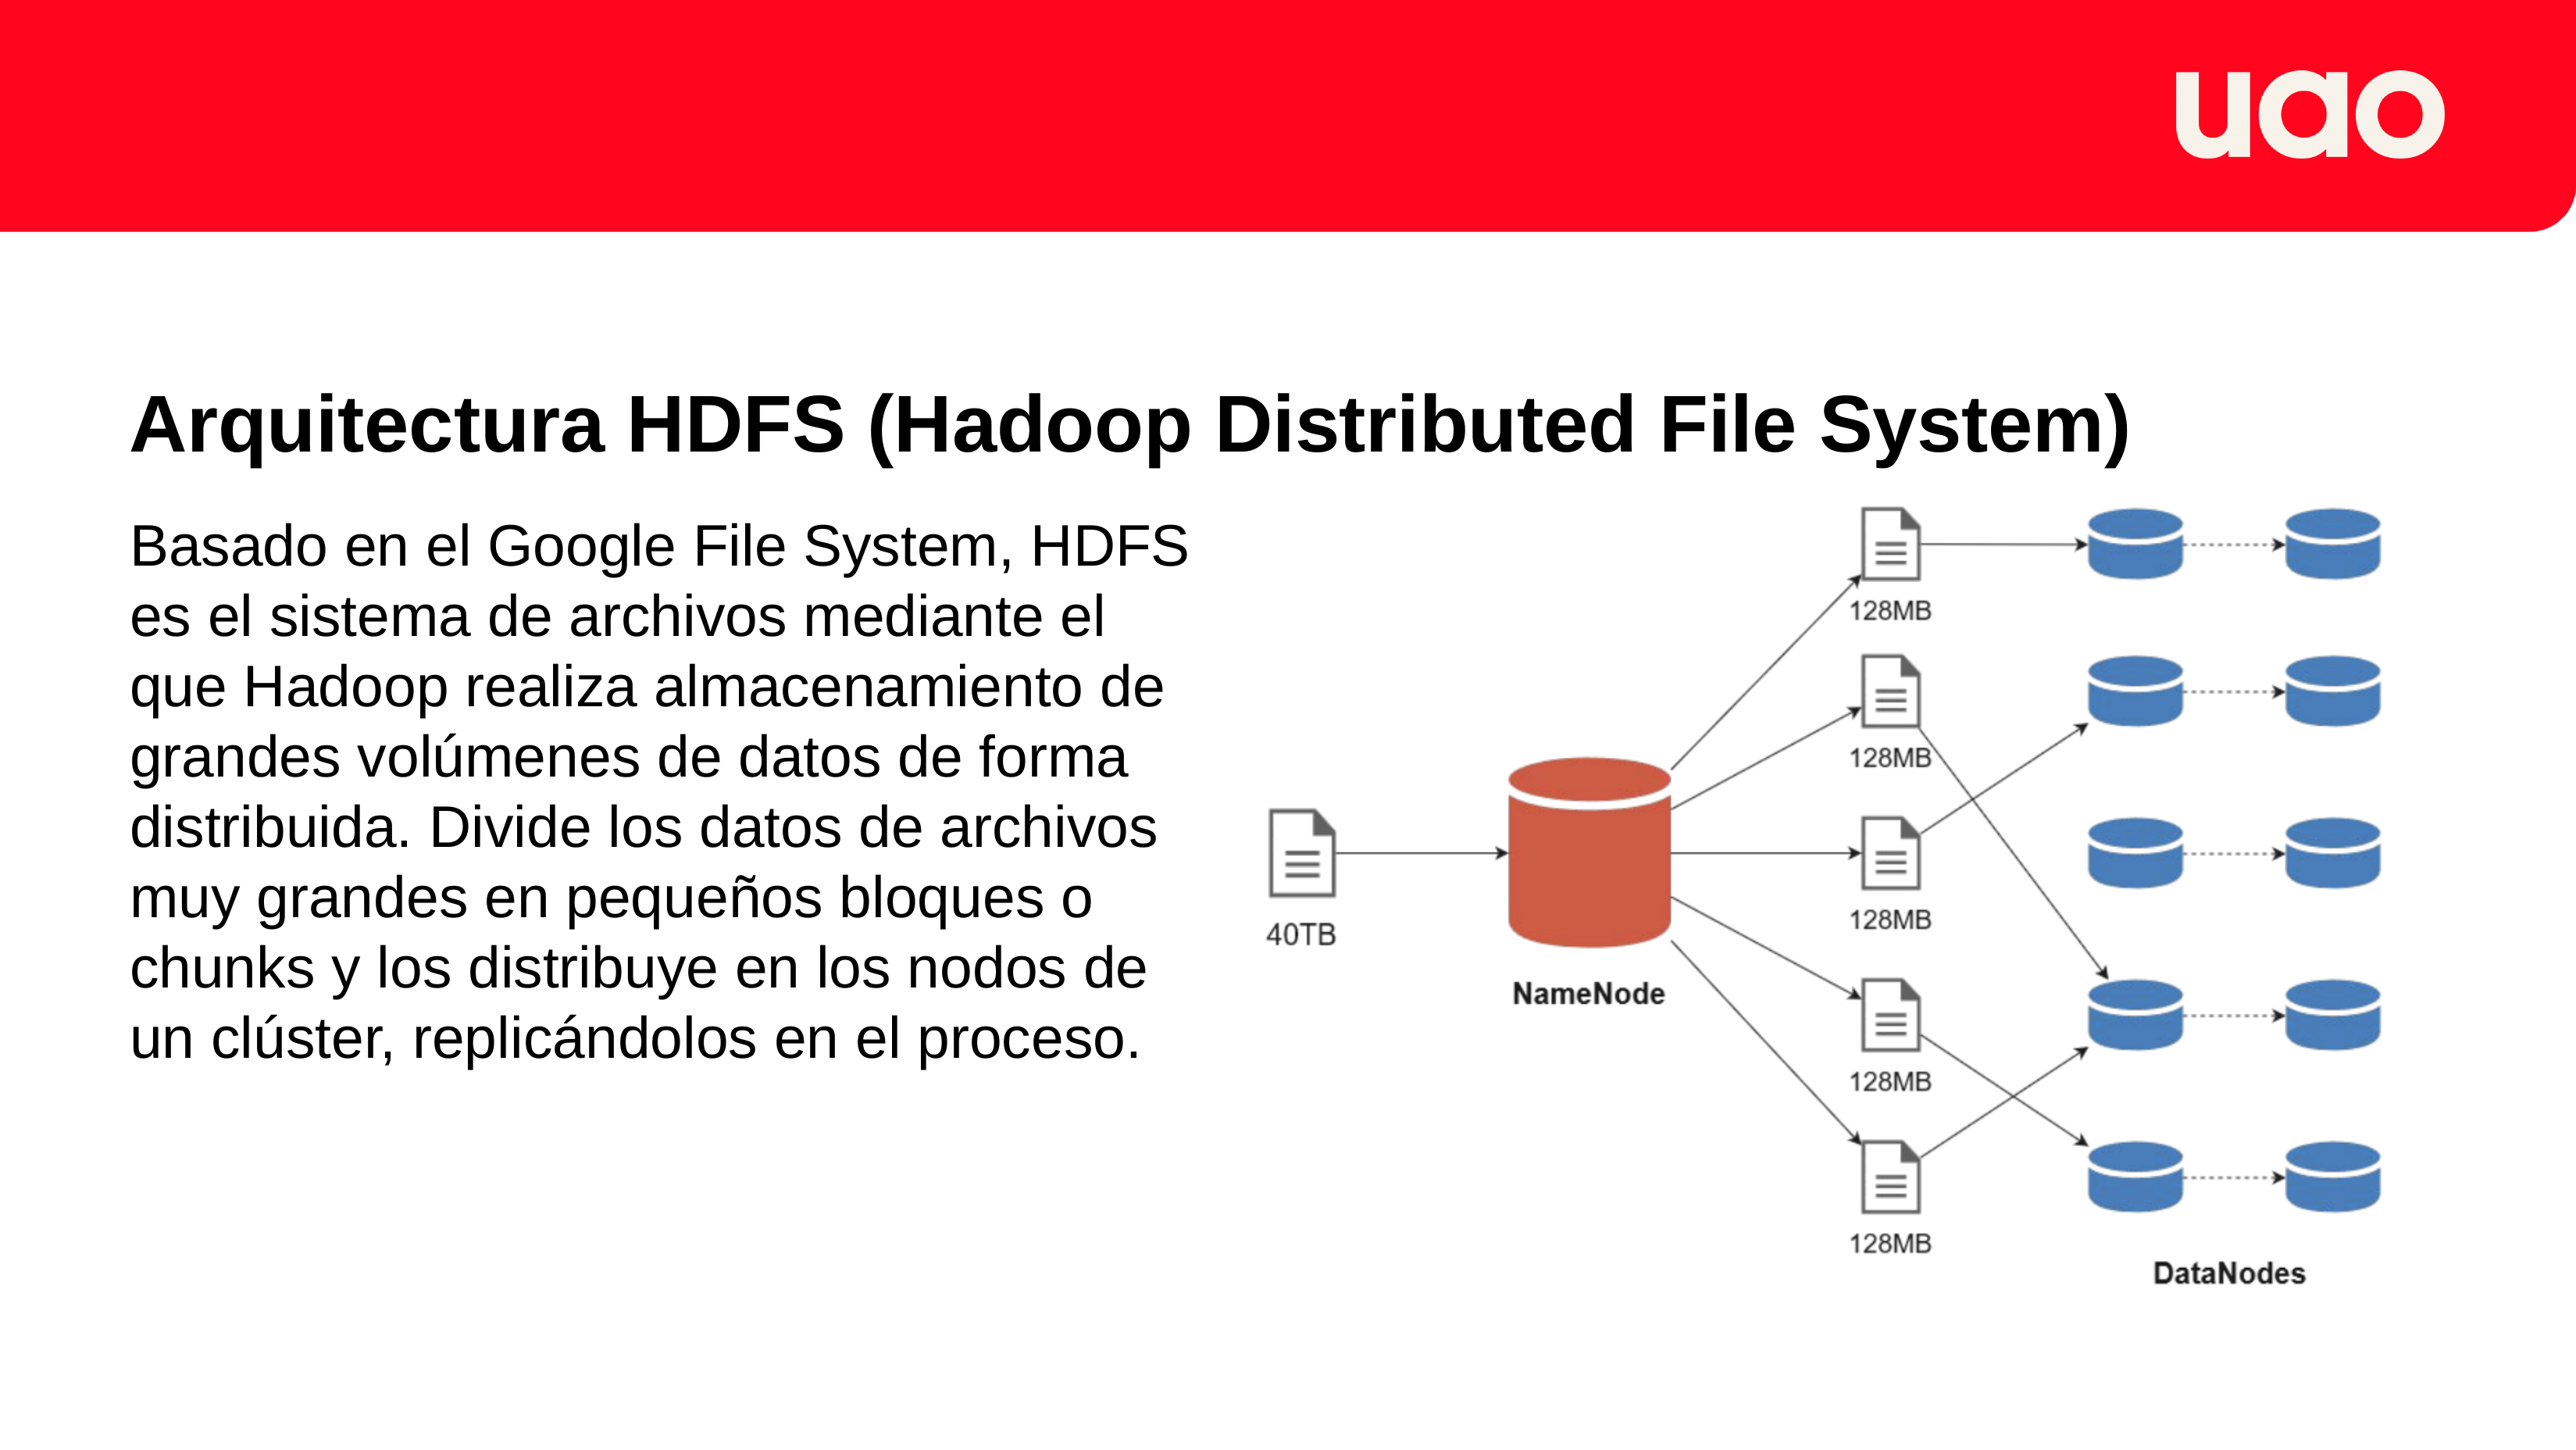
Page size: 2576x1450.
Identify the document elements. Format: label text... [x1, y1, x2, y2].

picture [0, 0, 2576, 232]
text_box Arquitectura HDFS (Hadoop Distributed File System) [127, 370, 2255, 468]
text_box Basado en el Google File System, HDFS es el sistema de archivos mediante el que Hadoop realiza almacenamiento de grandes volúmenes de datos de forma distribuida. Divide los datos de archivos muy grandes en pequeños bloques o chunks y los distribuye en los nodos de un clúster, replicándolos en el proceso. [130, 505, 1209, 1070]
picture [1248, 487, 2429, 1316]
